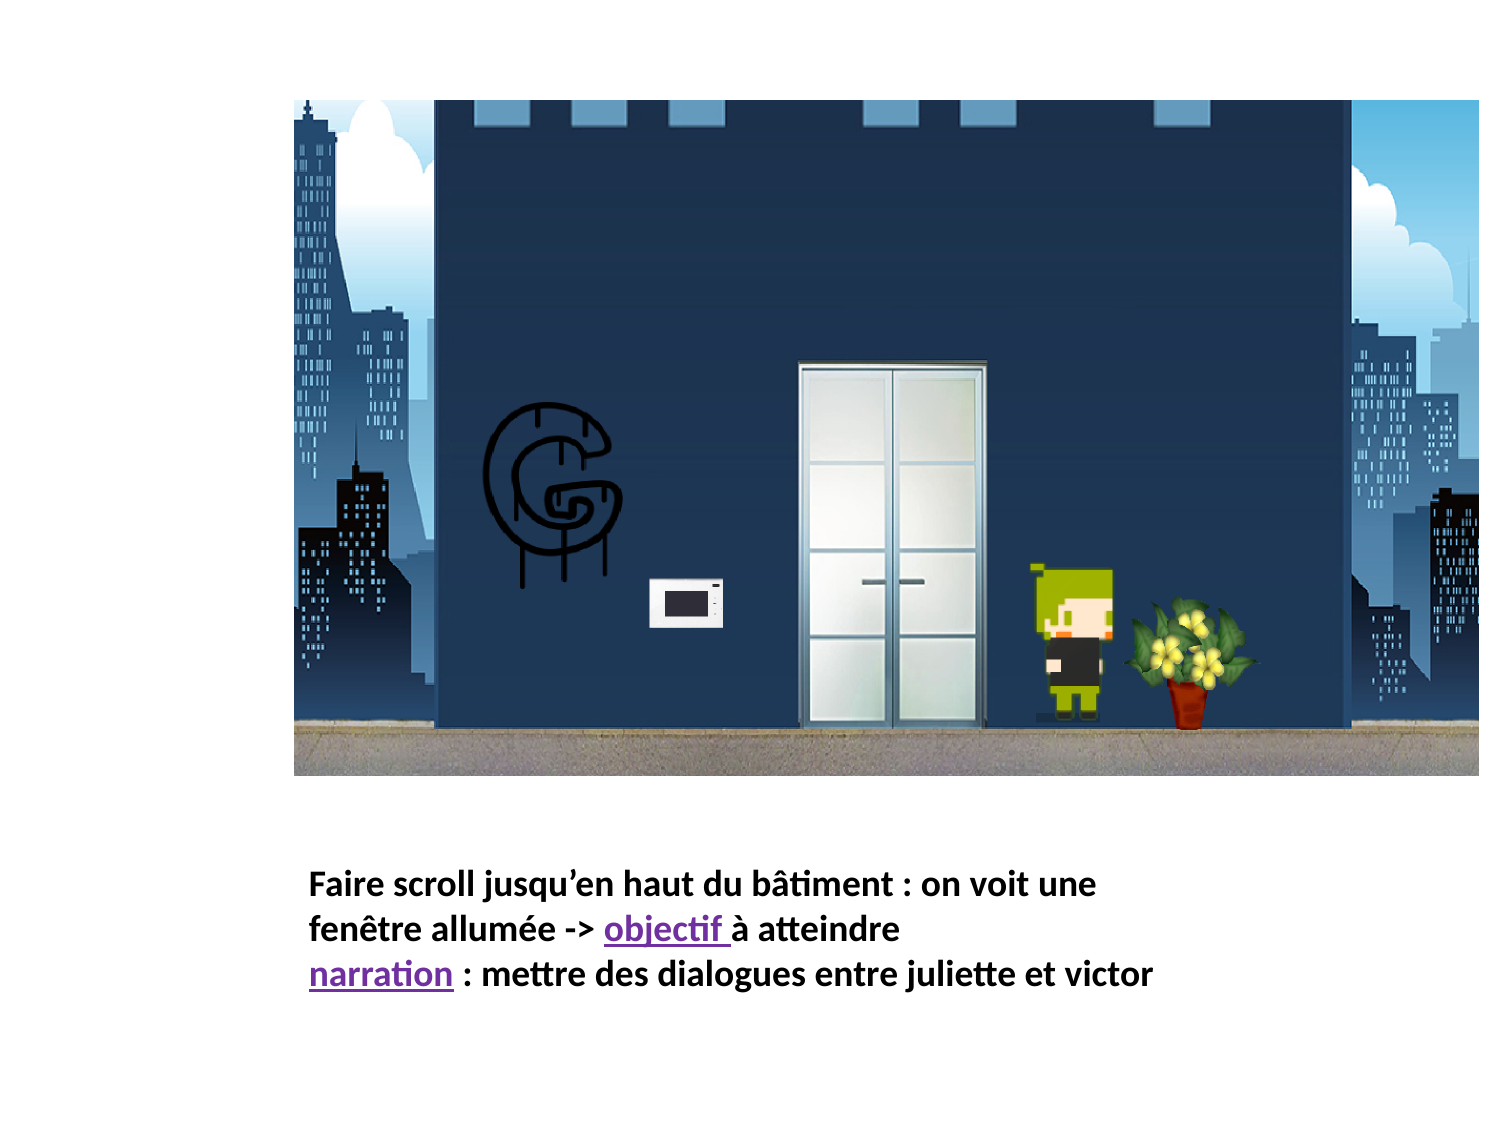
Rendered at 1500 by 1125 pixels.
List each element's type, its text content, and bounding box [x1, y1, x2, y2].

picture [293, 100, 1479, 776]
title Faire scroll jusqu’en haut du bâtiment : on voit une fenêtre allumée -> objectif à atteindre narration : mettre des dialogues entre juliette et victor [294, 787, 1194, 1047]
